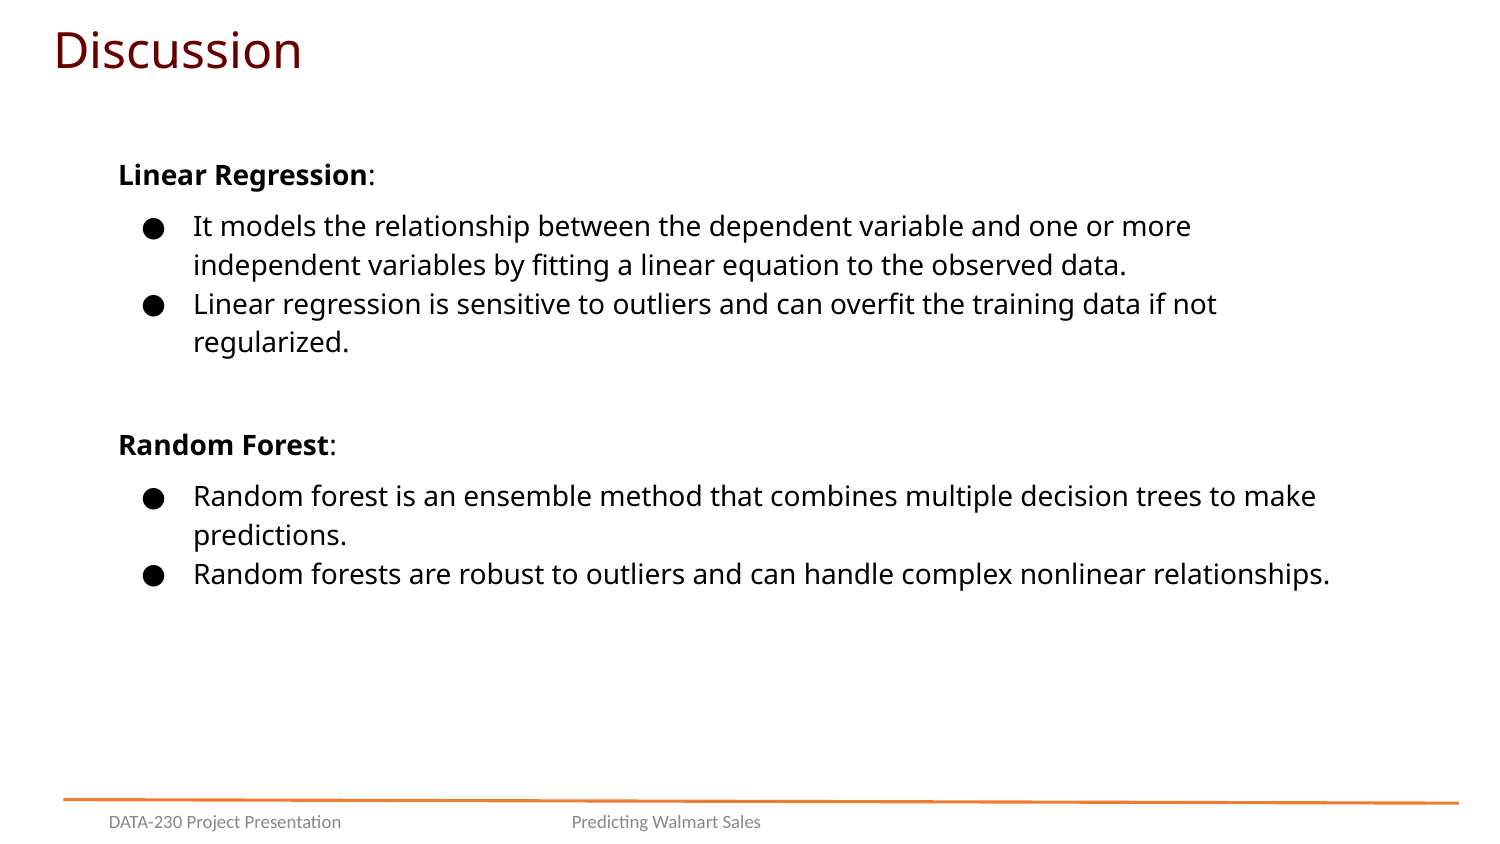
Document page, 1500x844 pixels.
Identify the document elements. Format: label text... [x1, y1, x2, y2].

text_box Linear Regression: It models the relationship between the dependent variable and one or more independent variables by fitting a linear equation to the observed data. Linear regression is sensitive to outliers and can overfit the training data if not regularized. Random Forest: Random forest is an ensemble method that combines multiple decision trees to make predictions. Random forests are robust to outliers and can handle complex nonlinear relationships. [103, 137, 1352, 663]
text_box DATA-230 Project Presentation [103, 813, 441, 838]
text_box Discussion [47, 8, 1381, 97]
text_box Predicting Walmart Sales [566, 813, 1294, 838]
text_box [63, 799, 1459, 804]
